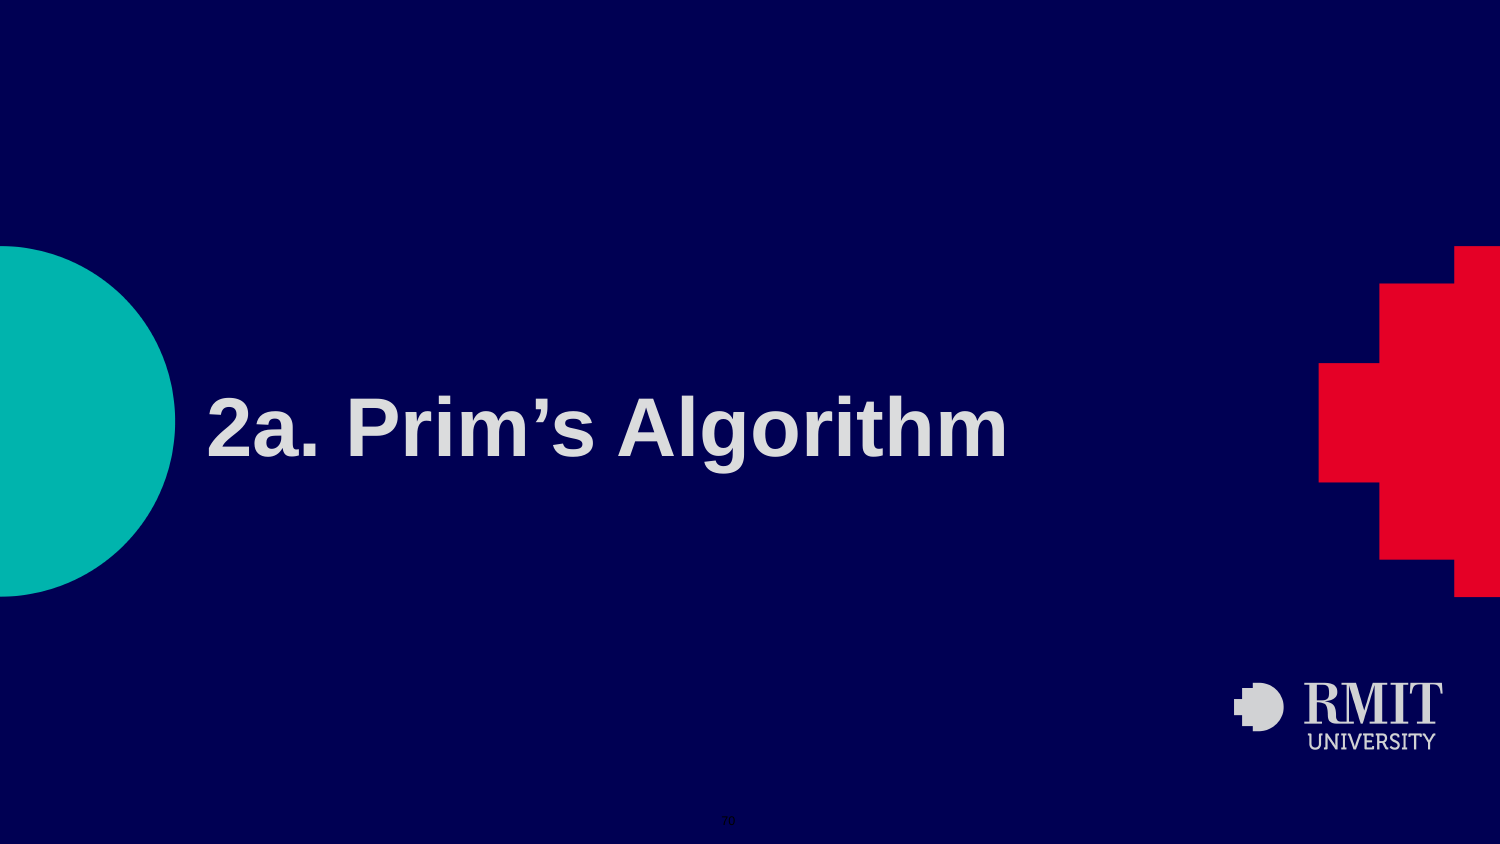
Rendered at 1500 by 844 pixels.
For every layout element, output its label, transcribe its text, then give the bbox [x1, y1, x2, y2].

title 2a. Prim’s Algorithm [191, 247, 1297, 481]
picture [0, 0, 1500, 844]
